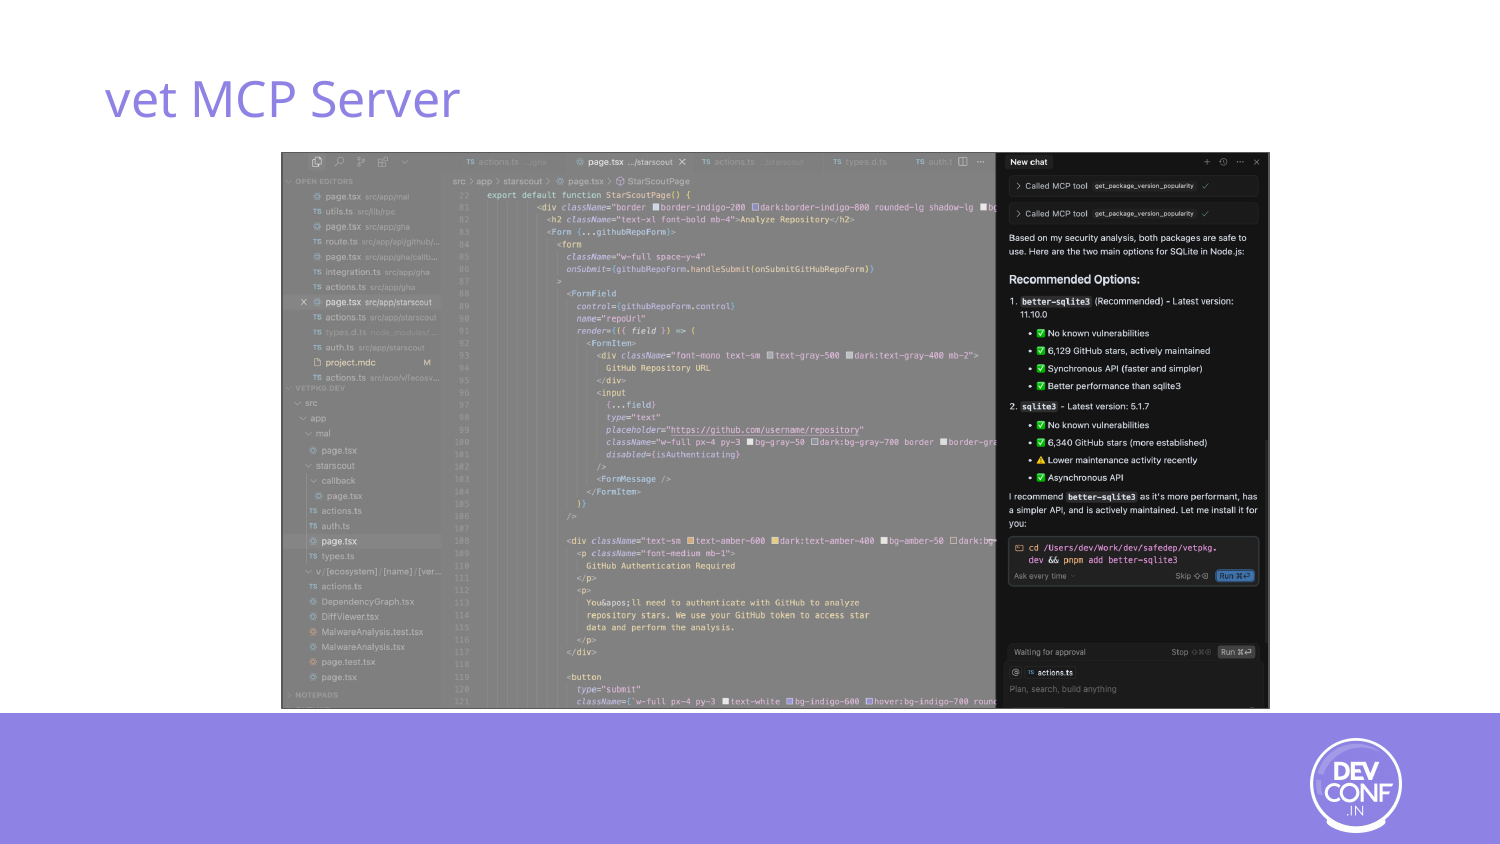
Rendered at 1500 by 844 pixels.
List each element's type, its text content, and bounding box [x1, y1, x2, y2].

picture [282, 153, 1269, 708]
picture [1310, 738, 1402, 833]
title vet MCP Server [105, 50, 1214, 144]
